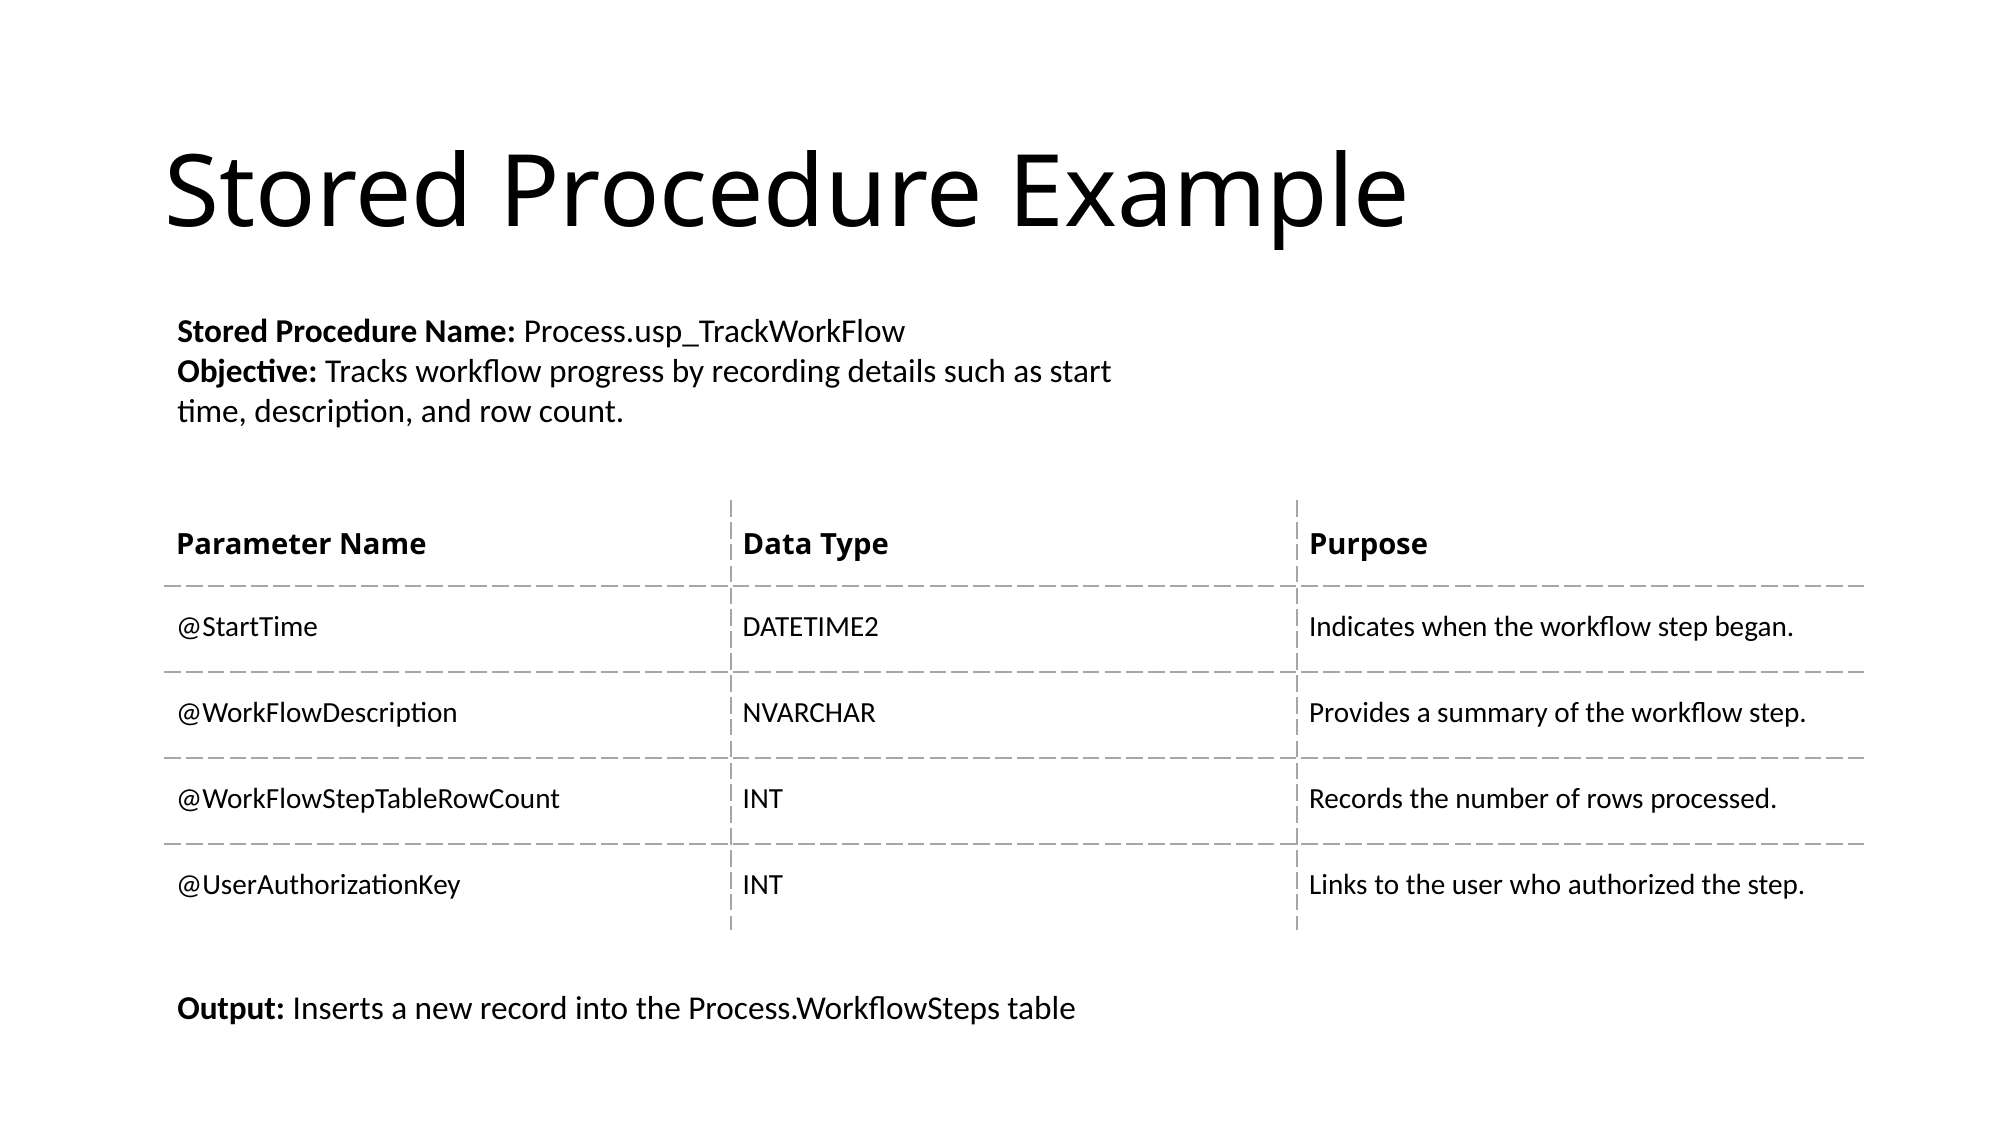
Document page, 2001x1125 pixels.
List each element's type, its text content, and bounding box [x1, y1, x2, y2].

text_box Stored Procedure Name: Process.usp_TrackWorkFlow Objective: Tracks workflow progress by recording details such as start time, description, and row count. [162, 304, 1153, 434]
table_cell @StartTime [164, 586, 731, 672]
table_cell DATETIME2 [731, 586, 1297, 672]
table_cell INT [731, 844, 1297, 930]
table_cell @WorkFlowStepTableRowCount [164, 758, 731, 844]
text_box Output: Inserts a new record into the Process.WorkflowSteps table [162, 941, 1153, 1071]
table_header Data Type [731, 500, 1297, 586]
table_cell @WorkFlowDescription [164, 672, 731, 758]
table_cell Records the number of rows processed. [1297, 758, 1864, 844]
table_header Purpose [1297, 500, 1864, 586]
table_cell Provides a summary of the workflow step. [1297, 672, 1864, 758]
table_cell NVARCHAR [731, 672, 1297, 758]
table_cell Links to the user who authorized the step. [1297, 844, 1864, 930]
table_cell @UserAuthorizationKey [164, 844, 731, 930]
text_box Stored Procedure Example [149, 118, 1863, 336]
table_cell INT [731, 758, 1297, 844]
table_cell Indicates when the workflow step began. [1297, 586, 1864, 672]
table_header Parameter Name [164, 500, 731, 586]
